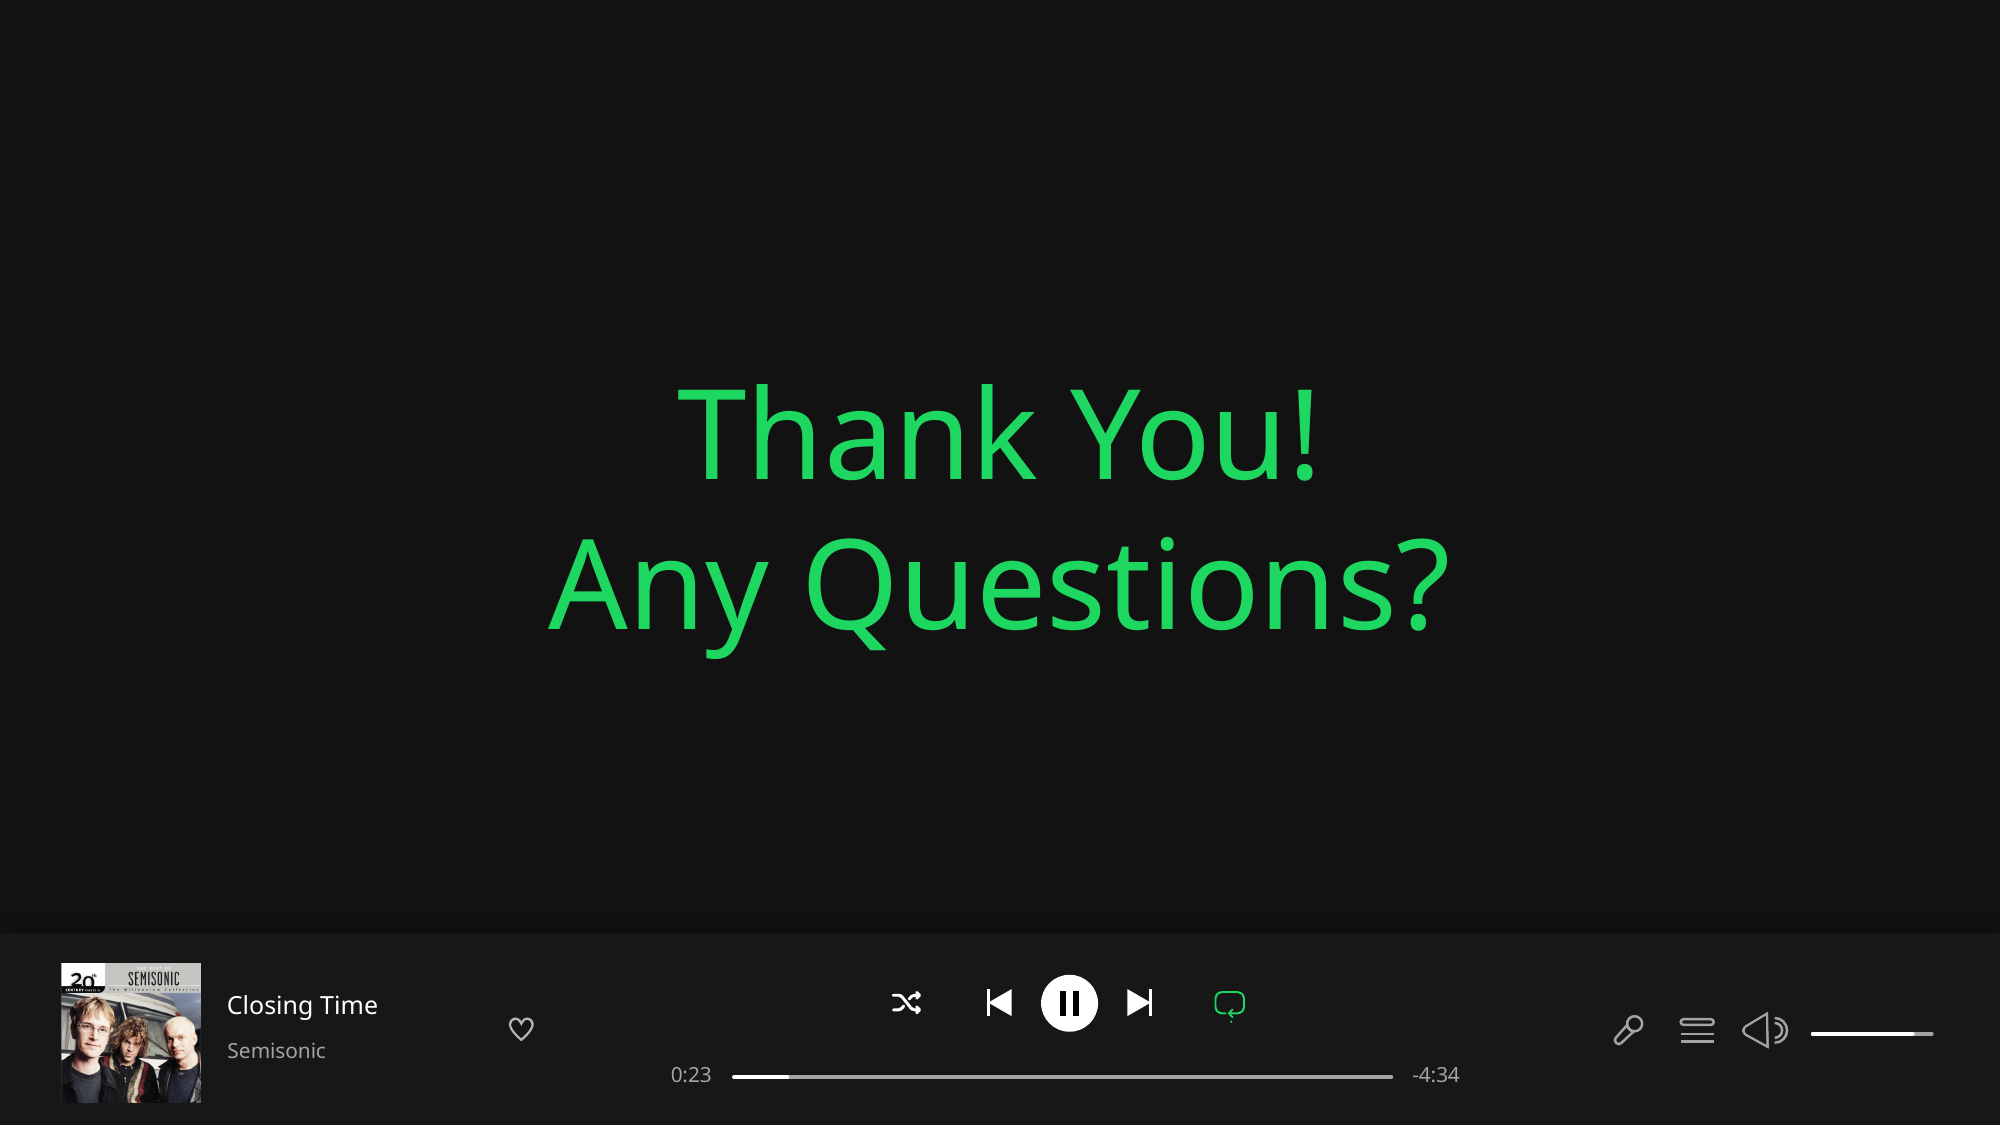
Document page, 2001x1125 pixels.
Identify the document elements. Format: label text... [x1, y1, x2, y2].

text_box -4:34 [1397, 1054, 1496, 1094]
text_box [0, 933, 2000, 1125]
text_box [509, 1017, 534, 1041]
text_box Semisonic [212, 1030, 503, 1071]
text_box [1214, 990, 1246, 1024]
picture [61, 963, 201, 1104]
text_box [986, 974, 1153, 1032]
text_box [891, 990, 922, 1015]
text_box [1680, 1018, 1714, 1043]
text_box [1614, 1016, 1643, 1045]
text_box Closing Time [211, 981, 526, 1027]
picture [1742, 1011, 1769, 1050]
text_box 0:23 [655, 1054, 729, 1094]
text_box Thank You! Any Questions? [487, 347, 1512, 698]
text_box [1774, 1017, 1788, 1043]
